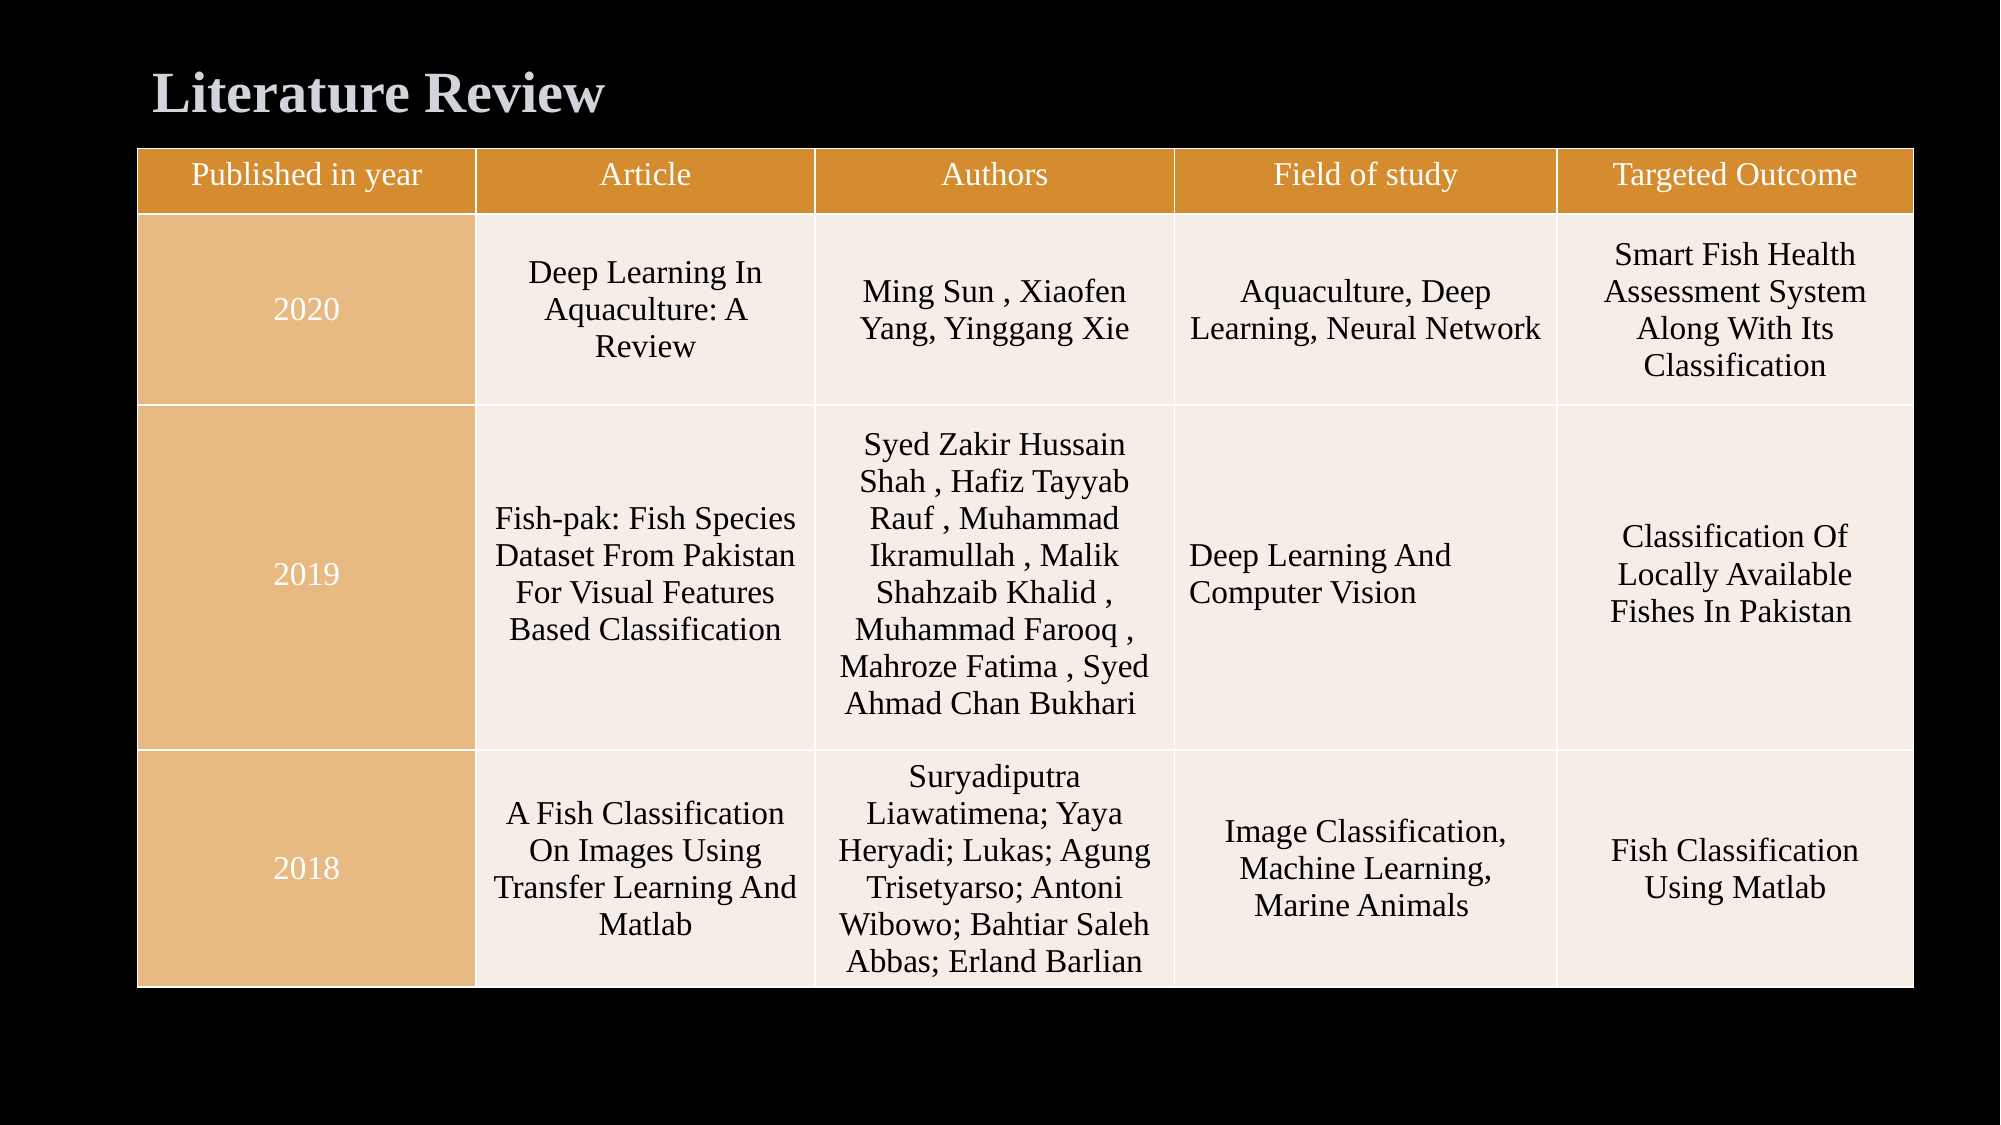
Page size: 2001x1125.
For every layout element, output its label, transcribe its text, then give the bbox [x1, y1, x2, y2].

table_cell Deep Learning And Computer Vision [1175, 406, 1556, 749]
table_cell Fish-pak: Fish Species Dataset From Pakistan For Visual Features Based Classification [477, 406, 814, 749]
table_cell Syed Zakir Hussain Shah , Hafiz Tayyab Rauf , Muhammad Ikramullah , Malik Shahzaib Khalid , Muhammad Farooq , Mahroze Fatima , Syed Ahmad Chan Bukhari [816, 406, 1174, 749]
table_header Published in year [138, 149, 475, 213]
table_cell Deep Learning In Aquaculture: A Review [477, 215, 814, 404]
table_cell Classification Of Locally Available Fishes In Pakistan [1558, 406, 1913, 749]
table_header Targeted Outcome [1558, 149, 1913, 213]
table_cell Smart Fish Health Assessment System Along With Its Classification [1558, 215, 1913, 404]
text_box Literature Review [137, 38, 941, 148]
table_header Article [477, 149, 814, 213]
table_cell Suryadiputra Liawatimena; Yaya Heryadi; Lukas; Agung Trisetyarso; Antoni Wibowo; Bahtiar Saleh Abbas; Erland Barlian [816, 751, 1174, 986]
table_cell 2019 [138, 406, 475, 749]
table_cell Fish Classification Using Matlab [1558, 751, 1913, 986]
table_cell 2020 [138, 215, 475, 404]
table_cell Image Classification, Machine Learning, Marine Animals [1175, 751, 1556, 986]
table_cell A Fish Classification On Images Using Transfer Learning And Matlab [477, 751, 814, 986]
table_cell Ming Sun , Xiaofen Yang, Yinggang Xie [816, 215, 1174, 404]
table_header Field of study [1175, 149, 1556, 213]
table_cell Aquaculture, Deep Learning, Neural Network [1175, 215, 1556, 404]
table_header Authors [816, 149, 1174, 213]
table_cell 2018 [138, 751, 475, 986]
